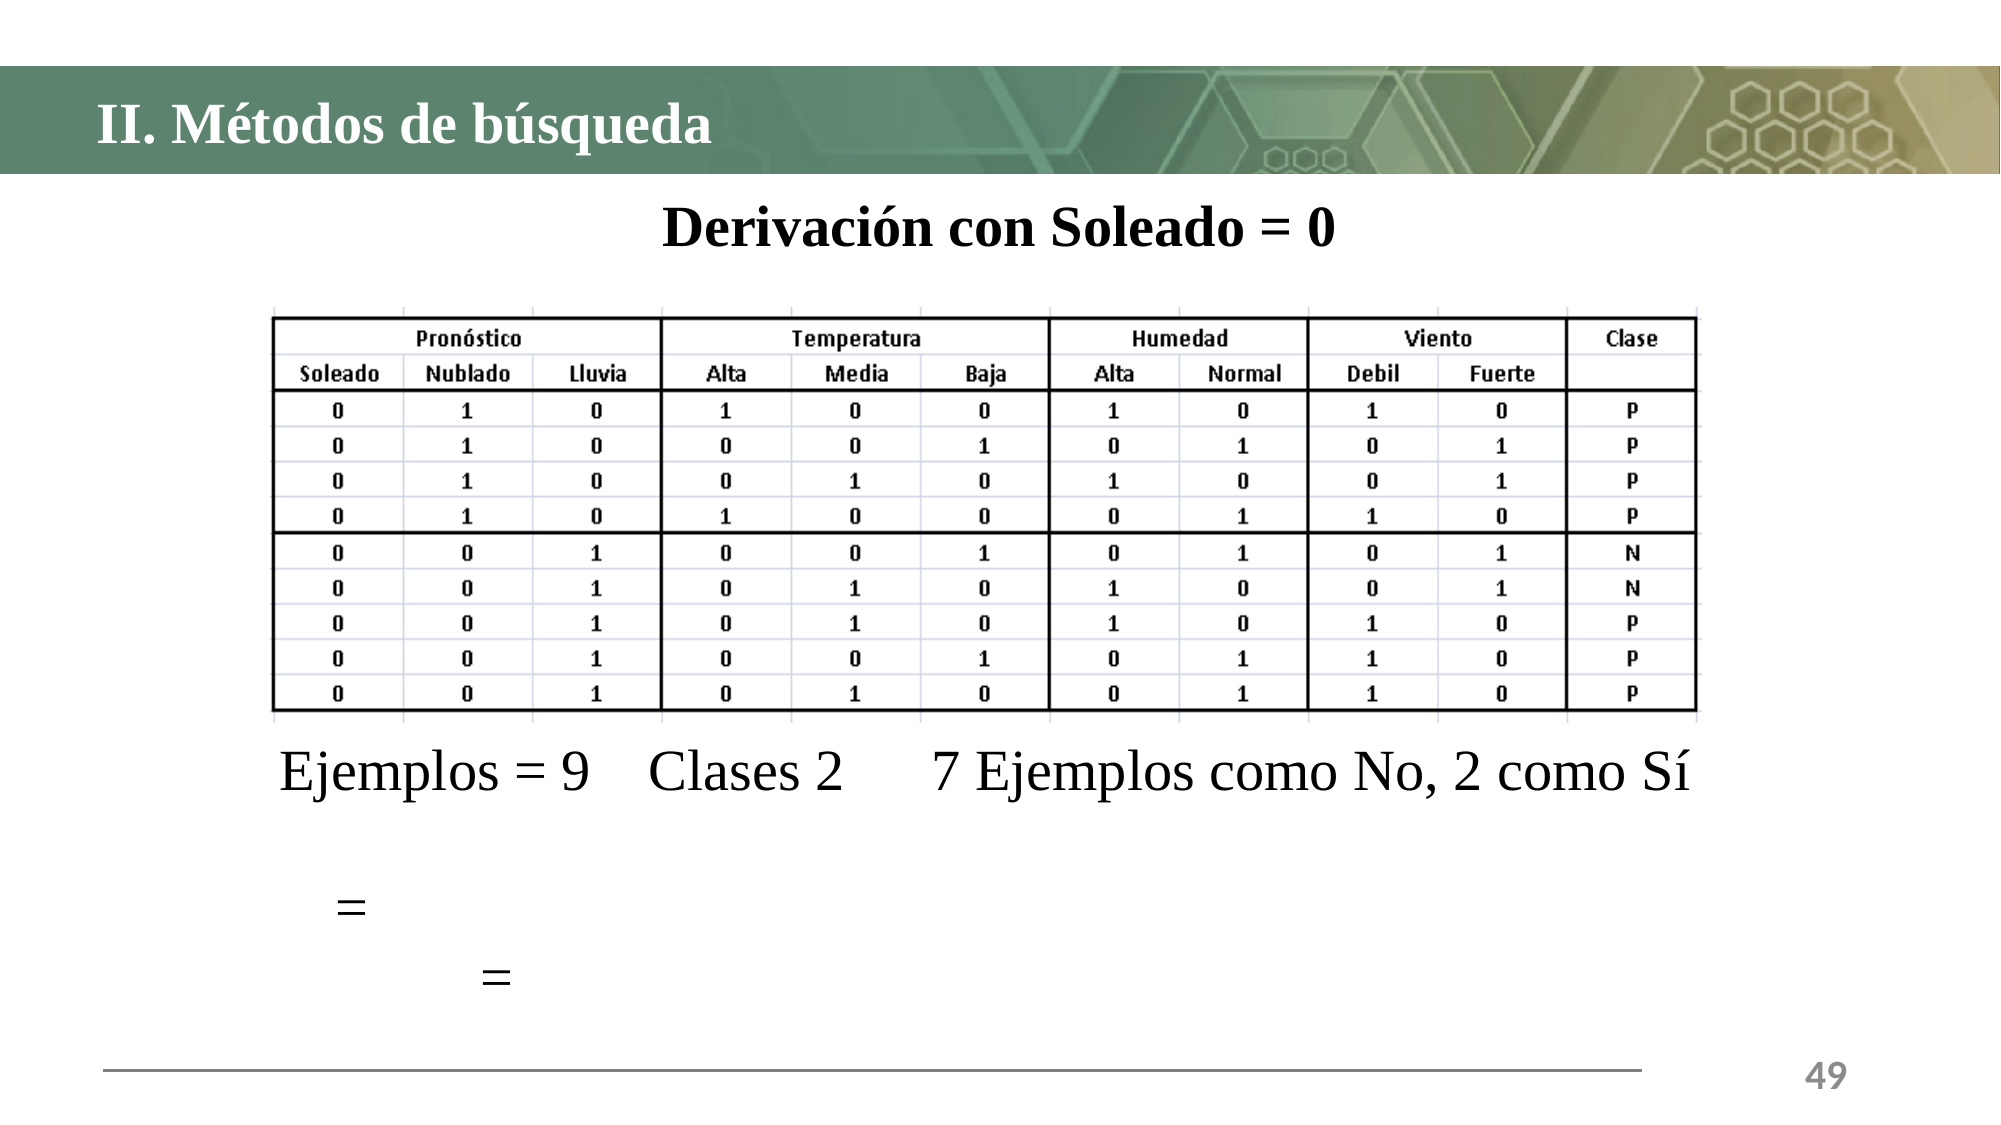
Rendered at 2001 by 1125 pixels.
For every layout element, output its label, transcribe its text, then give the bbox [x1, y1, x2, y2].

text_box Ejemplos = 9 Clases 2 7 Ejemplos como No, 2 como Sí [262, 725, 1709, 810]
title Derivación con Soleado = 0 [137, 178, 1863, 278]
picture [0, 66, 2000, 175]
slide_number 49 [1412, 1042, 1863, 1103]
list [269, 307, 1702, 723]
